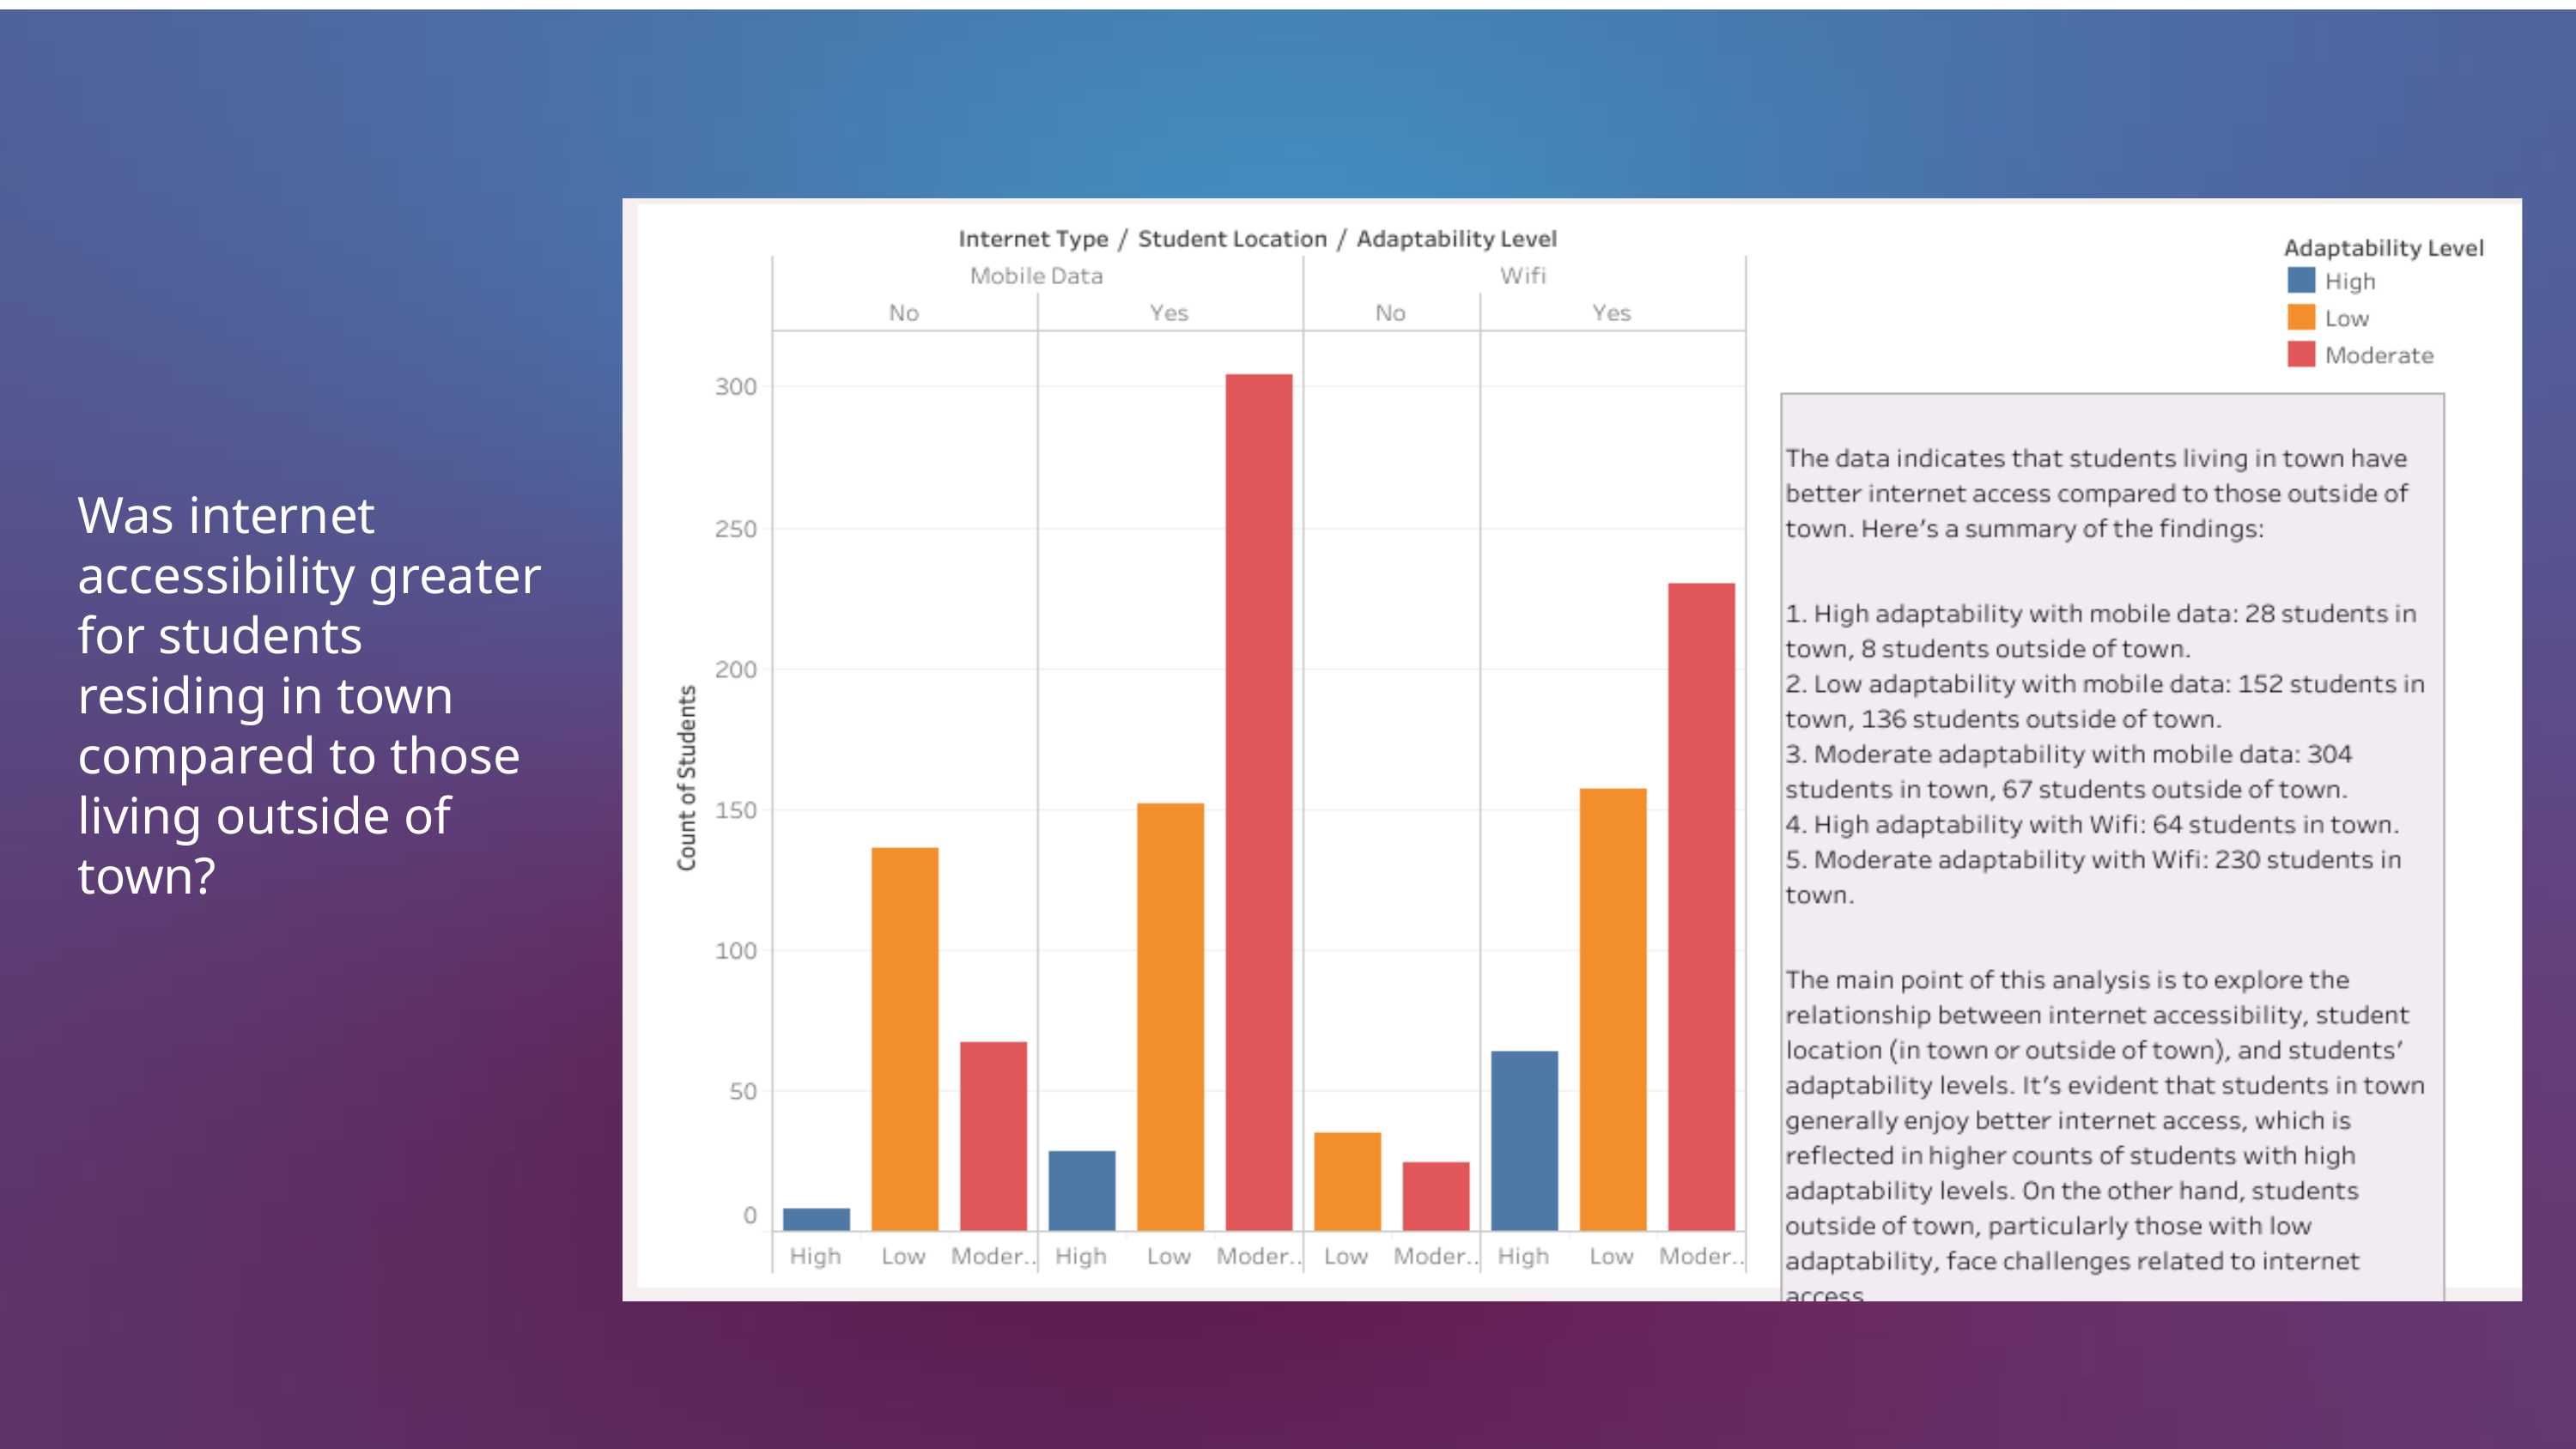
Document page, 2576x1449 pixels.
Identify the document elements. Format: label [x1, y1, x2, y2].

text_box [0, 9, 2576, 1449]
picture [622, 197, 2523, 1304]
